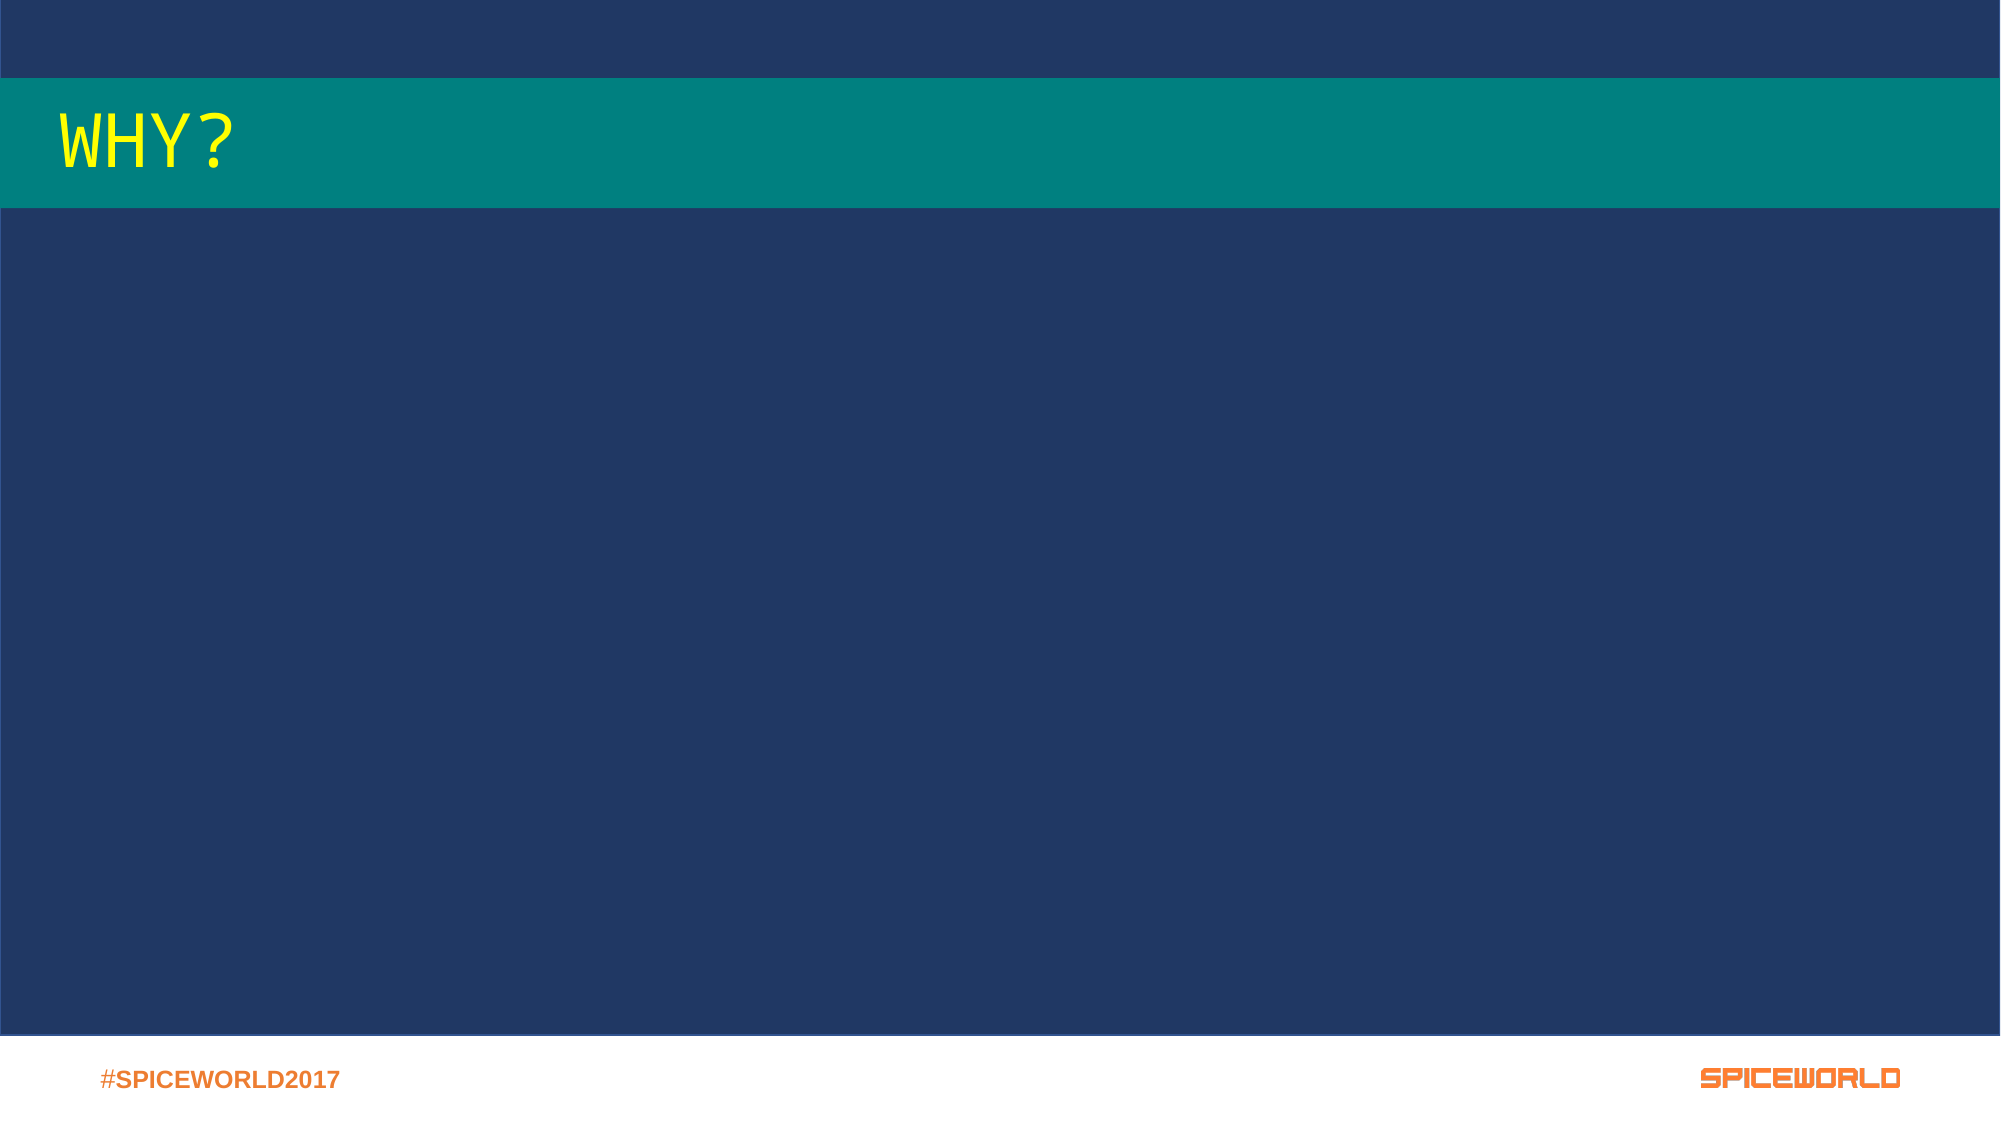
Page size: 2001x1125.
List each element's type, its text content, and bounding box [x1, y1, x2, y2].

title WHY? [0, 78, 2000, 209]
